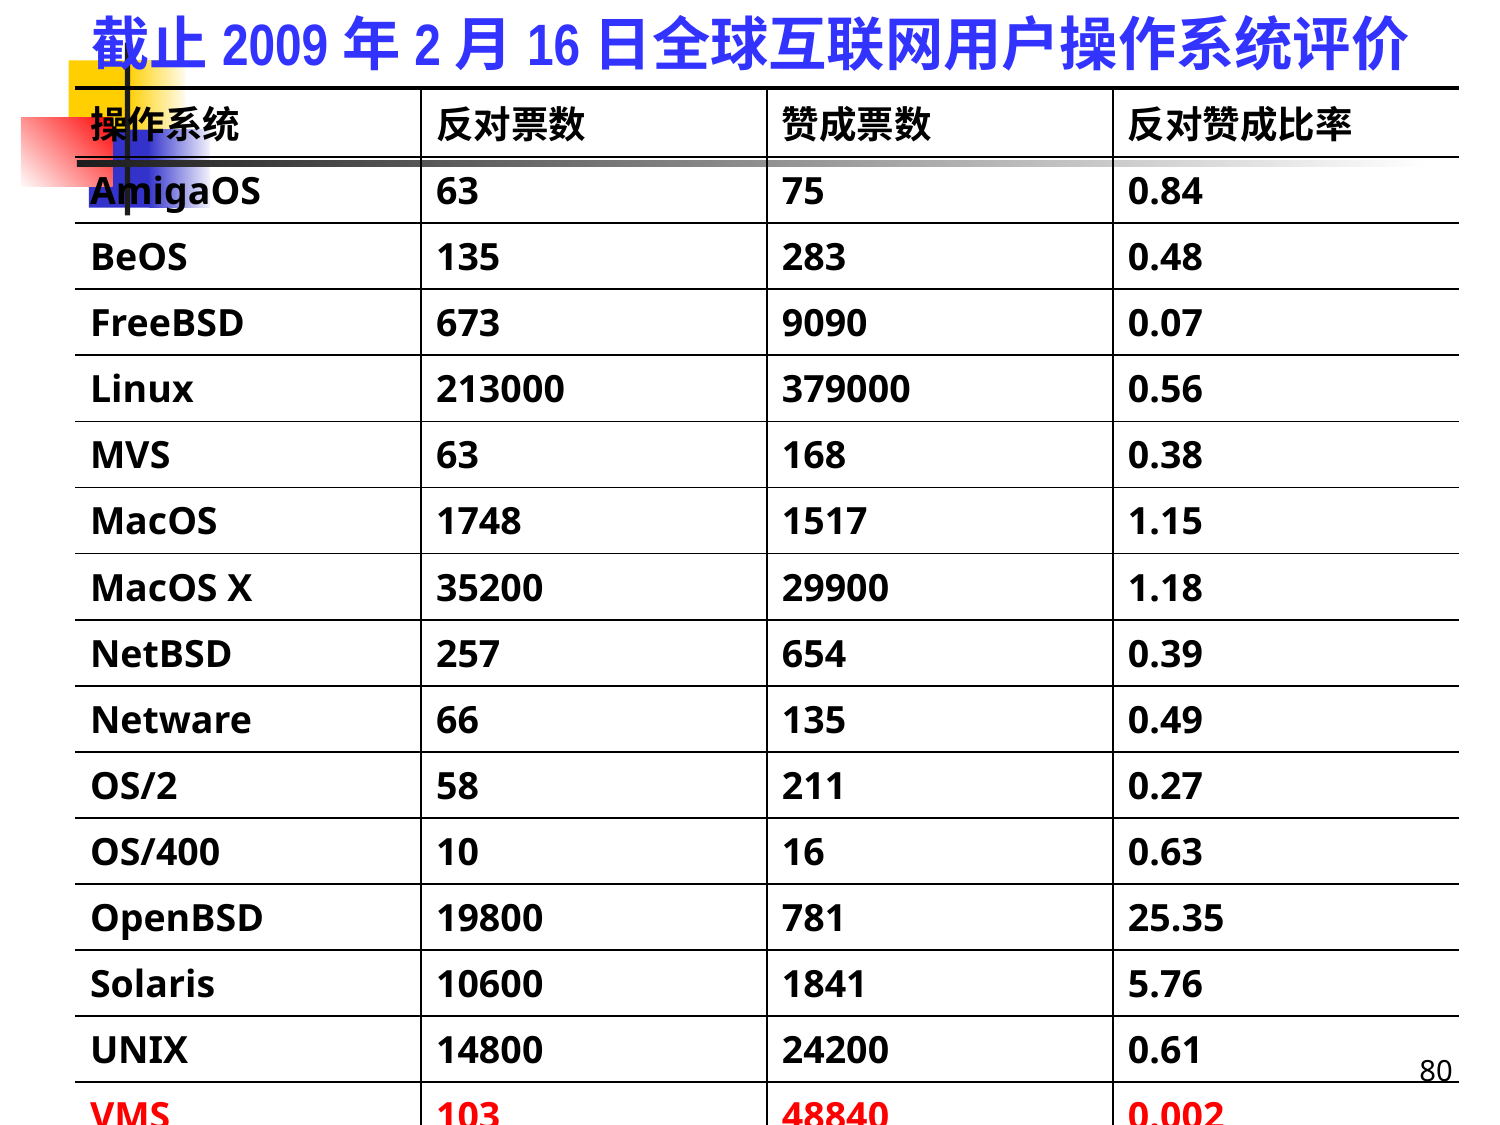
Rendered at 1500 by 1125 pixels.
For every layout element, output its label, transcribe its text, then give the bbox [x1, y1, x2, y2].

table_cell 1.18 [1114, 554, 1459, 619]
table_cell 0.07 [1114, 290, 1459, 354]
table_cell OS/400 [75, 819, 420, 883]
table_cell 257 [422, 621, 766, 685]
table_cell 48840 [768, 1083, 1112, 1125]
table_cell 168 [768, 422, 1112, 487]
table_cell UNIX [75, 1017, 420, 1081]
table_cell 19800 [422, 885, 766, 949]
table_cell 58 [422, 753, 766, 817]
table_cell 1841 [768, 951, 1112, 1015]
table_cell VMS [75, 1083, 420, 1125]
table_cell 135 [768, 687, 1112, 751]
table_cell Linux [75, 356, 420, 421]
table_header 反对赞成比率 [1114, 90, 1459, 156]
table_cell 10600 [422, 951, 766, 1015]
table_cell 0.63 [1114, 819, 1459, 883]
table_cell 0.49 [1114, 687, 1459, 751]
table_cell 0.61 [1114, 1017, 1459, 1081]
table_cell FreeBSD [75, 290, 420, 354]
table_cell OpenBSD [75, 885, 420, 949]
table_cell 135 [422, 224, 766, 288]
table_cell 0.002 [1114, 1083, 1459, 1125]
slide_number 80 [1154, 1023, 1468, 1100]
table_header 赞成票数 [768, 90, 1112, 156]
table_cell AmigaOS [75, 158, 420, 222]
table_cell 14800 [422, 1017, 766, 1081]
table_cell Netware [75, 687, 420, 751]
table_header 操作系统 [75, 90, 420, 156]
table_cell 75 [768, 158, 1112, 222]
table_cell 10 [422, 819, 766, 883]
table_cell OS/2 [75, 753, 420, 817]
text_box 截止2009年2月16日全球互联网用户操作系统评价 [76, 0, 1500, 85]
table_cell 63 [422, 158, 766, 222]
table_cell 9090 [768, 290, 1112, 354]
table_cell MacOS X [75, 554, 420, 619]
table_cell 29900 [768, 554, 1112, 619]
table_cell MVS [75, 422, 420, 487]
table_cell 0.48 [1114, 224, 1459, 288]
table_cell 0.84 [1114, 158, 1459, 222]
table_cell 673 [422, 290, 766, 354]
table_cell 1748 [422, 488, 766, 553]
table_cell 781 [768, 885, 1112, 949]
table_cell 24200 [768, 1017, 1112, 1081]
table_cell Solaris [75, 951, 420, 1015]
table_cell 654 [768, 621, 1112, 685]
table_cell 63 [422, 422, 766, 487]
table_cell 103 [422, 1083, 766, 1125]
table_cell BeOS [75, 224, 420, 288]
table_cell 1517 [768, 488, 1112, 553]
table_cell 25.35 [1114, 885, 1459, 949]
table_cell 35200 [422, 554, 766, 619]
table_header 反对票数 [422, 90, 766, 156]
table_cell 283 [768, 224, 1112, 288]
table_cell 16 [768, 819, 1112, 883]
table_cell 0.27 [1114, 753, 1459, 817]
table_cell MacOS [75, 488, 420, 553]
table_cell NetBSD [75, 621, 420, 685]
table_cell 1.15 [1114, 488, 1459, 553]
table_cell 379000 [768, 356, 1112, 421]
table_cell 5.76 [1114, 951, 1459, 1015]
table_cell 0.38 [1114, 422, 1459, 487]
table_cell 211 [768, 753, 1112, 817]
table_cell 213000 [422, 356, 766, 421]
table_cell 66 [422, 687, 766, 751]
table_cell 0.56 [1114, 356, 1459, 421]
table_cell 0.39 [1114, 621, 1459, 685]
